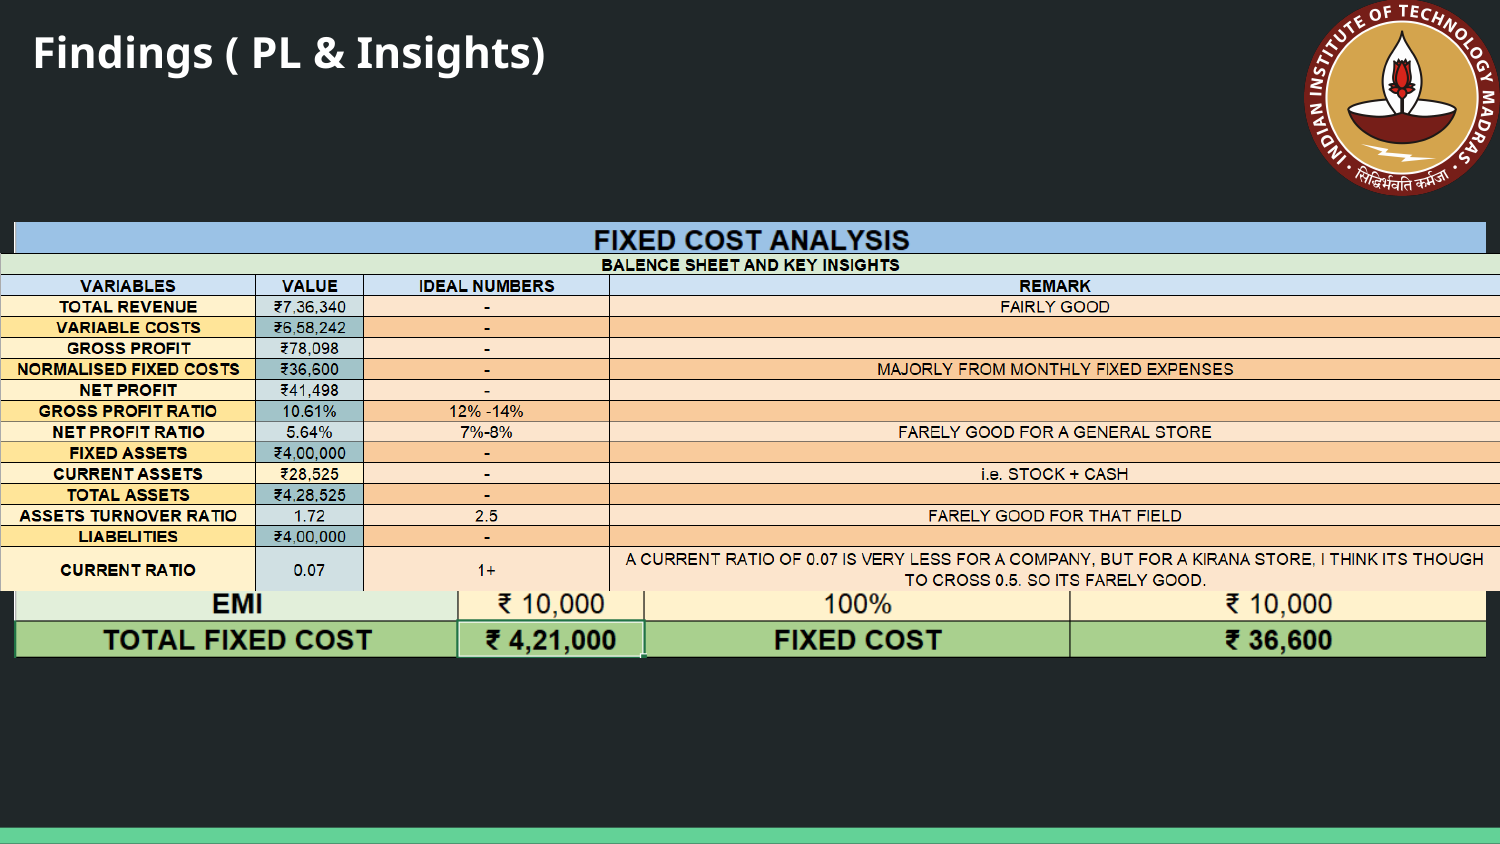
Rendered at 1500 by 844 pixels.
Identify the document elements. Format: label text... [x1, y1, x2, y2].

picture [1304, 0, 1500, 196]
list Findings ( PL & Insights) [17, 2, 640, 137]
picture [0, 222, 1500, 658]
